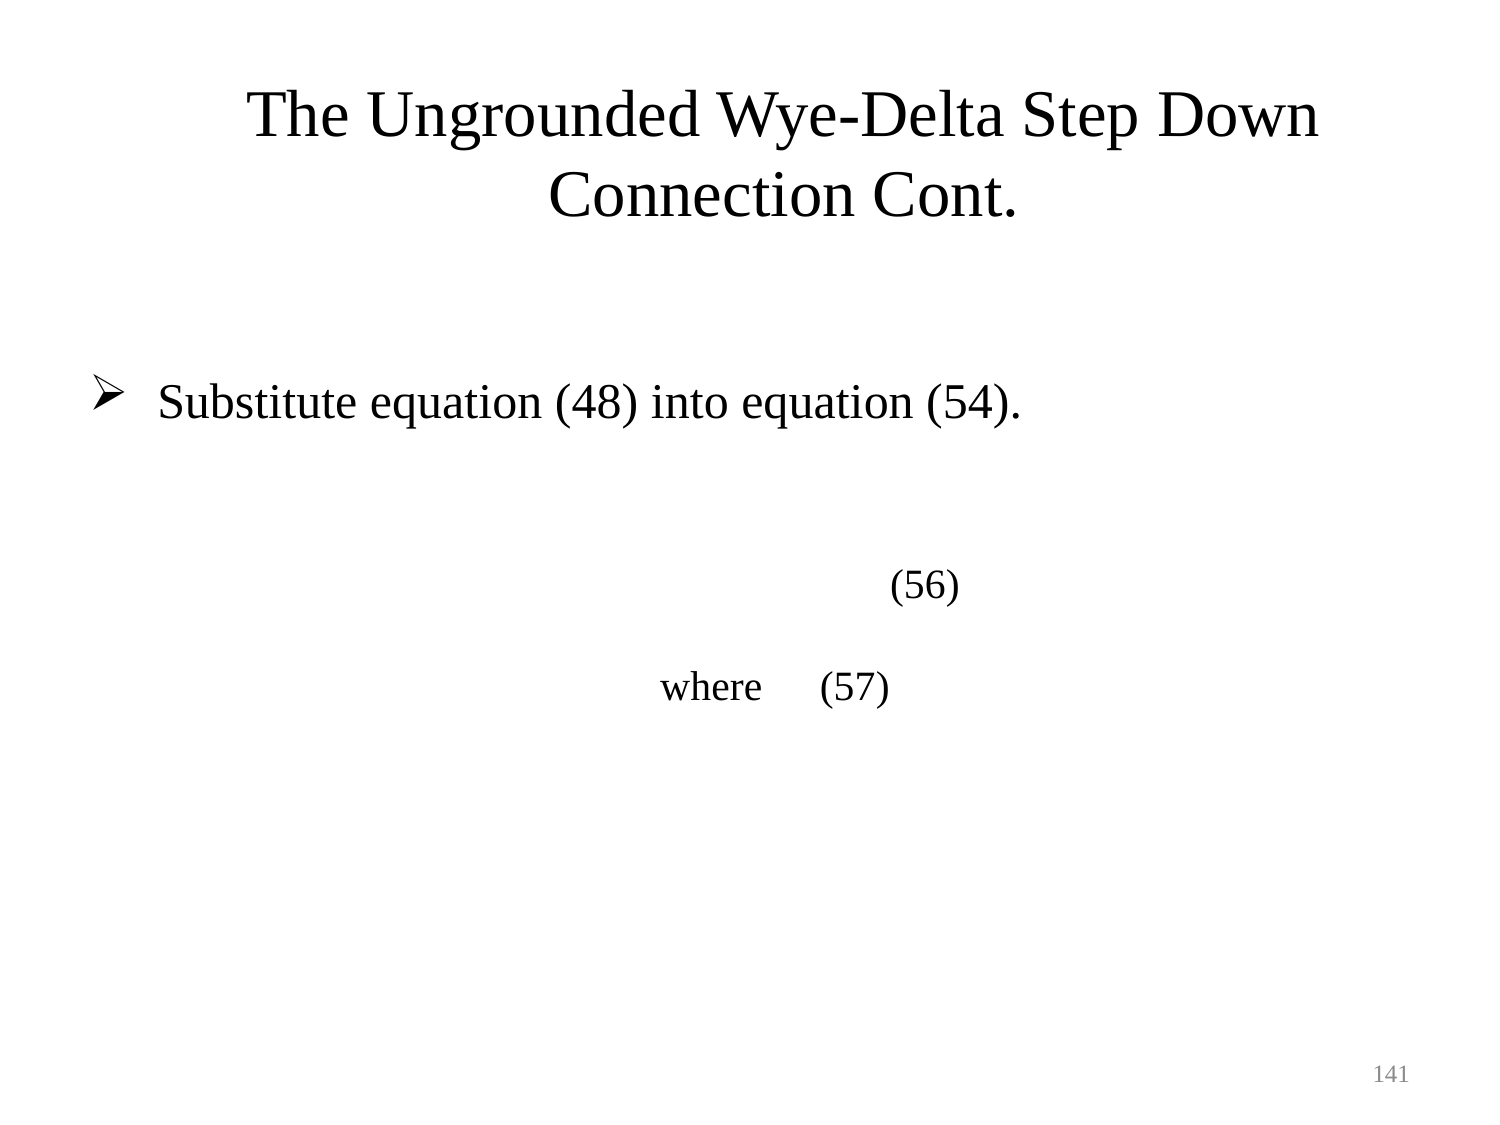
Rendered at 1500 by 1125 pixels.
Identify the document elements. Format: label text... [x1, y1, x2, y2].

text_box The Ungrounded Wye-Delta Step Down Connection Cont. [0, 62, 1497, 238]
slide_number 141 [1074, 1042, 1425, 1103]
